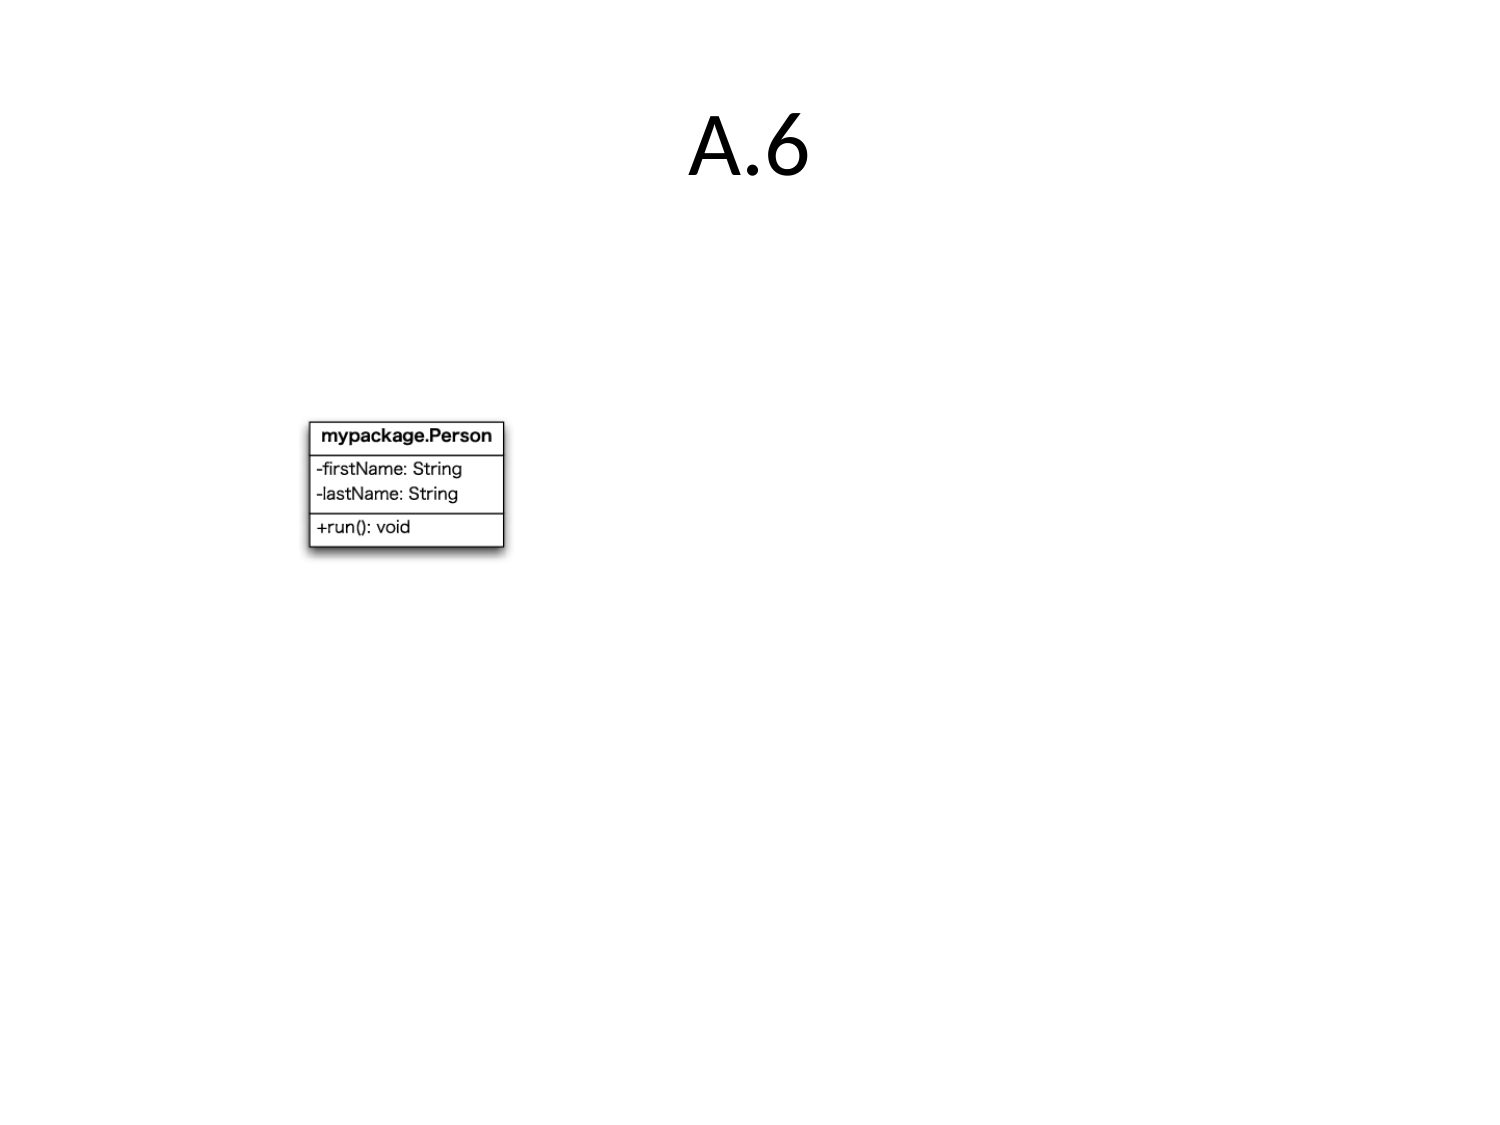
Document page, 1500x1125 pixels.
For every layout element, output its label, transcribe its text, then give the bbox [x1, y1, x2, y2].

title A.6 [75, 45, 1425, 233]
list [191, 262, 1309, 1006]
